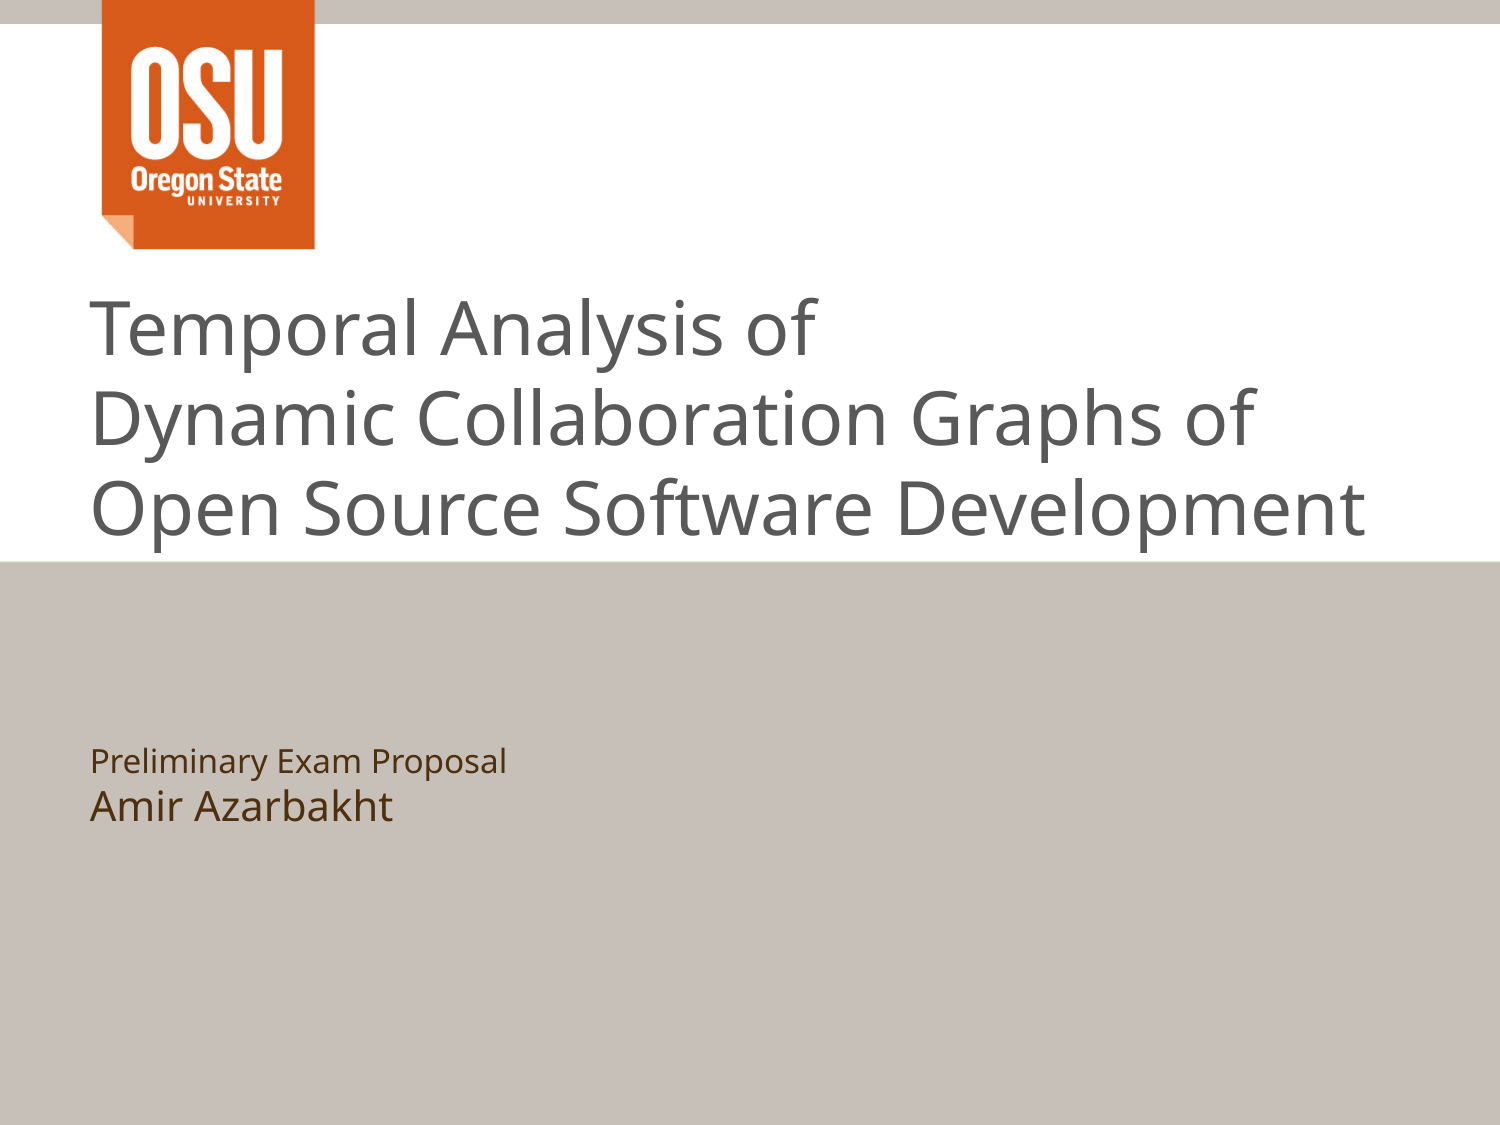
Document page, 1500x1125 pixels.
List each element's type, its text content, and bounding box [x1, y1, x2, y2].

text_box Temporal Analysis of Dynamic Collaboration Graphs of Open Source Software Development [74, 273, 1470, 638]
text_box Preliminary Exam Proposal Amir Azarbakht [75, 732, 1425, 892]
picture [0, 0, 1500, 1125]
